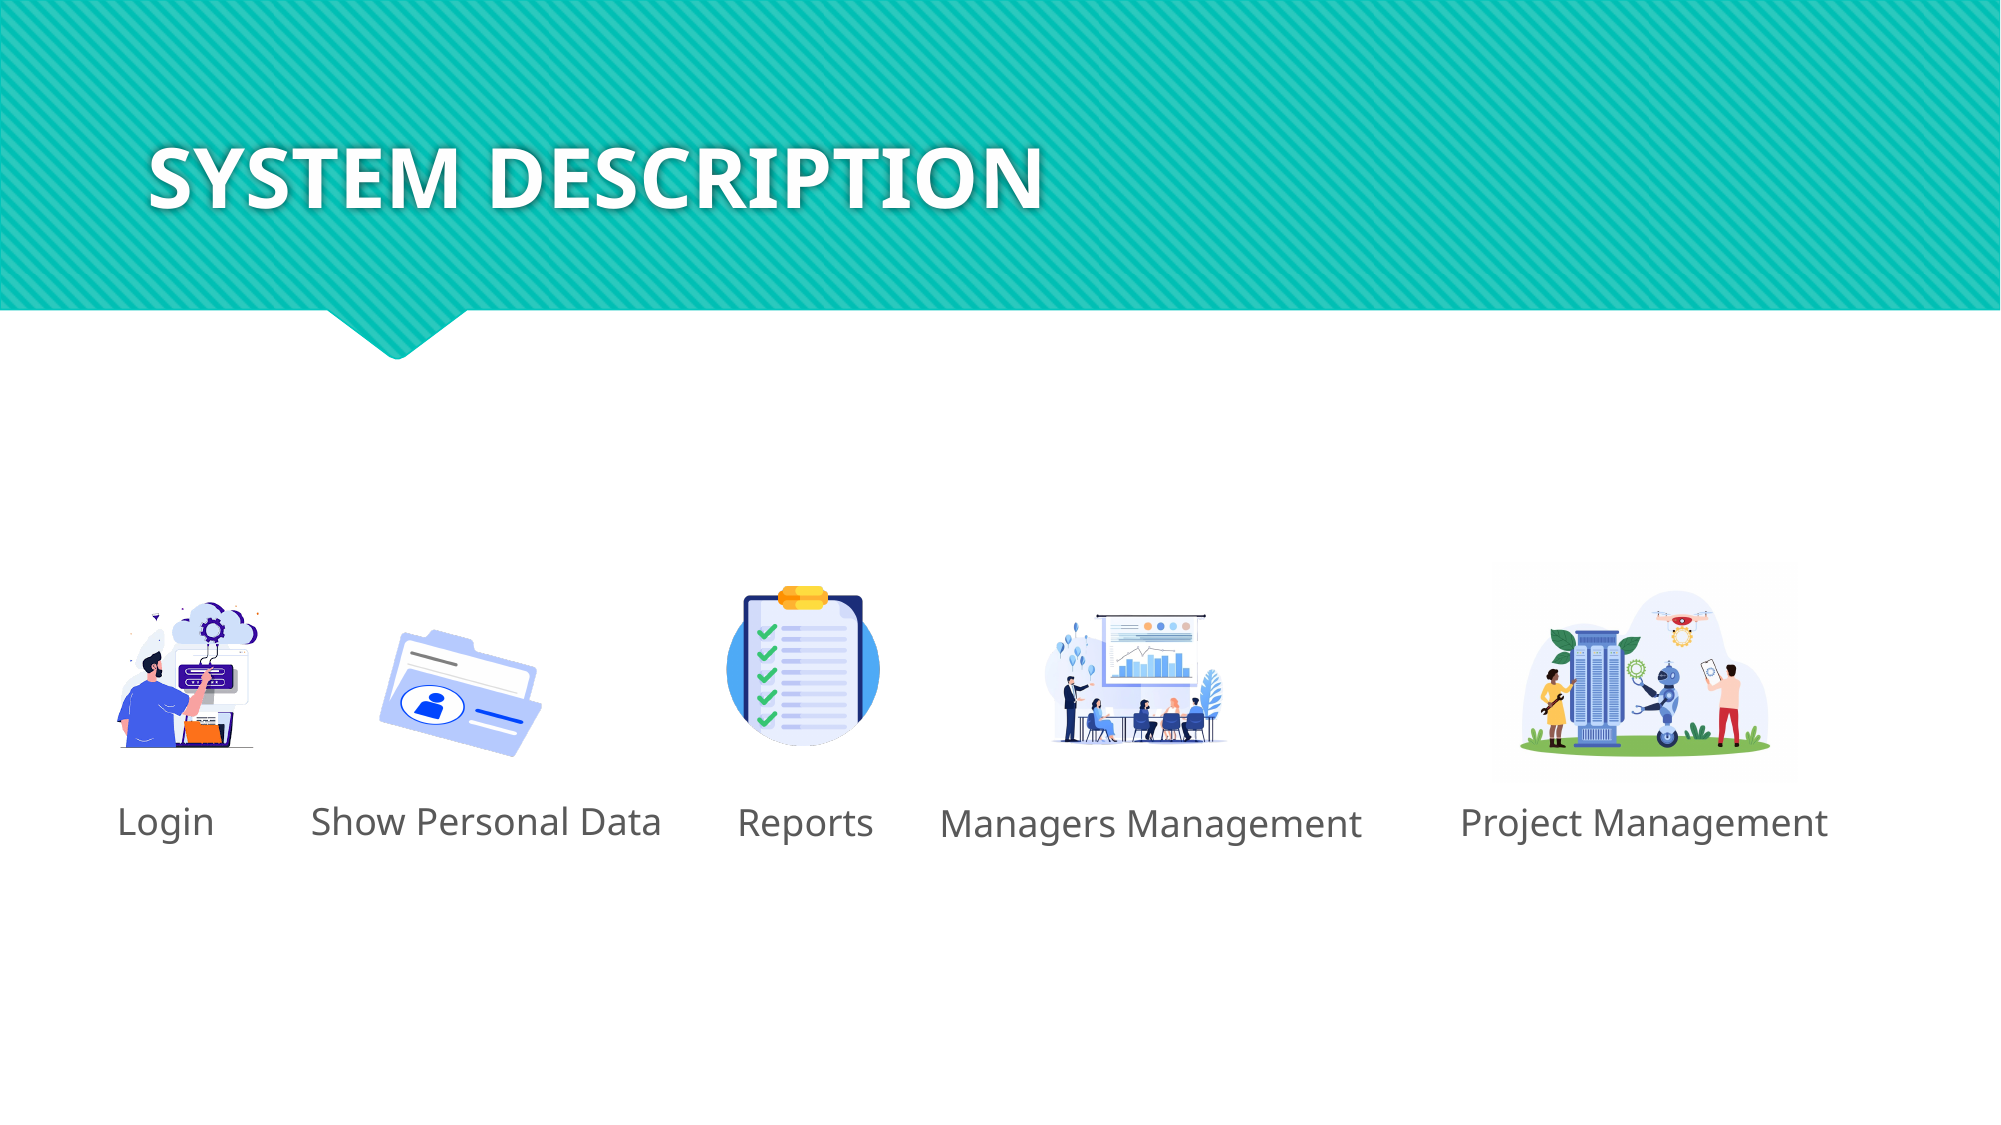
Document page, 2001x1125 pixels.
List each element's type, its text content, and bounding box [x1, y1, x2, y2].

picture [363, 598, 553, 788]
picture [723, 585, 884, 746]
picture [63, 592, 309, 756]
text_box Managers Management [924, 792, 1378, 853]
picture [1491, 562, 1799, 784]
title SYSTEM DESCRIPTION [132, 73, 1868, 233]
text_box Login [102, 790, 231, 851]
text_box Reports [722, 791, 890, 852]
text_box Project Management [1445, 791, 1844, 852]
picture [1041, 584, 1231, 774]
text_box Show Personal Data [296, 790, 678, 851]
